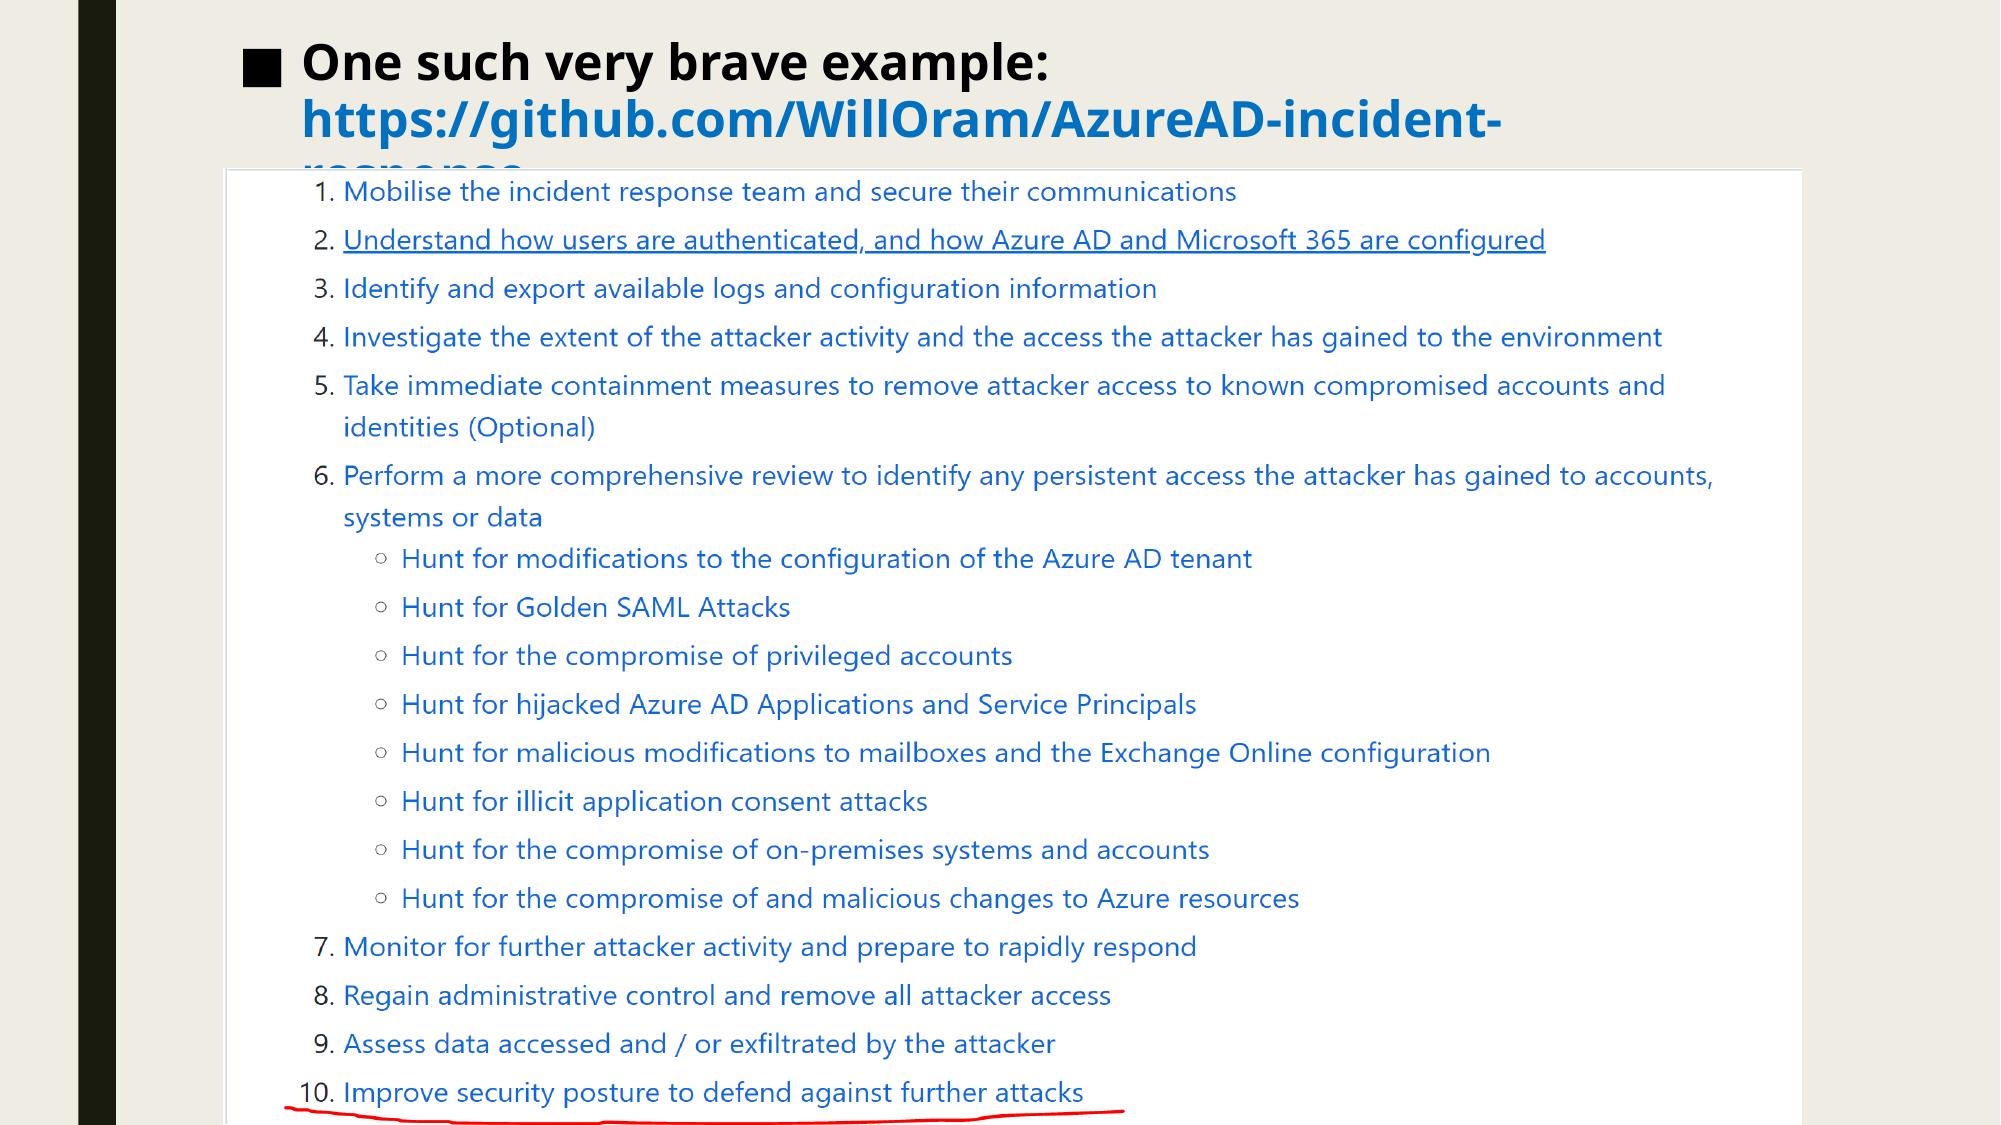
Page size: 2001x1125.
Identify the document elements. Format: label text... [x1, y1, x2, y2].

list One such very brave example: https://github.com/WillOram/AzureAD-incident-response [223, 28, 1586, 168]
picture [223, 168, 1802, 1125]
